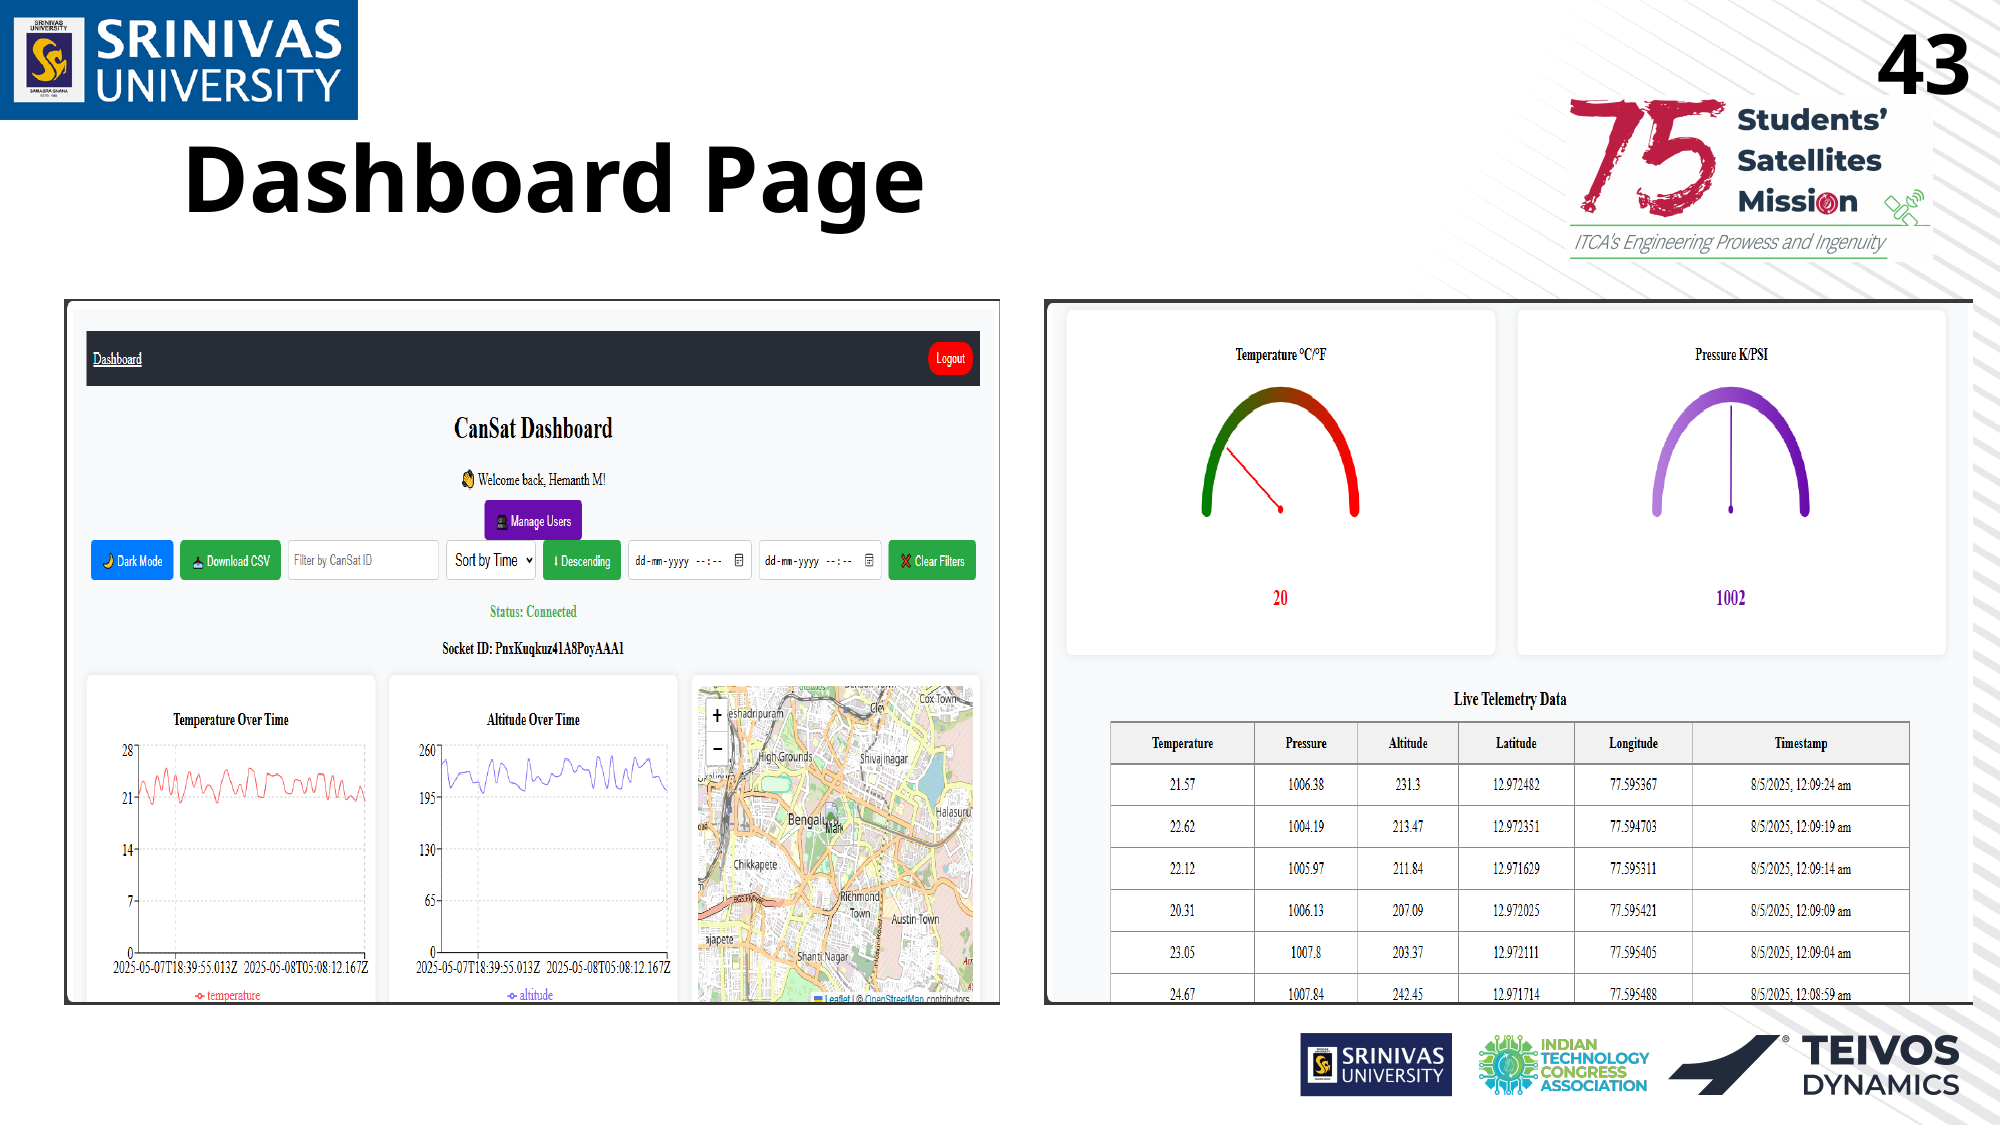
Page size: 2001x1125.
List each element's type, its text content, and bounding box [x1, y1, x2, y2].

picture [1043, 0, 2000, 1125]
text_box Dashboard Page [166, 113, 1320, 238]
picture [64, 299, 1001, 1005]
picture [0, 0, 358, 121]
